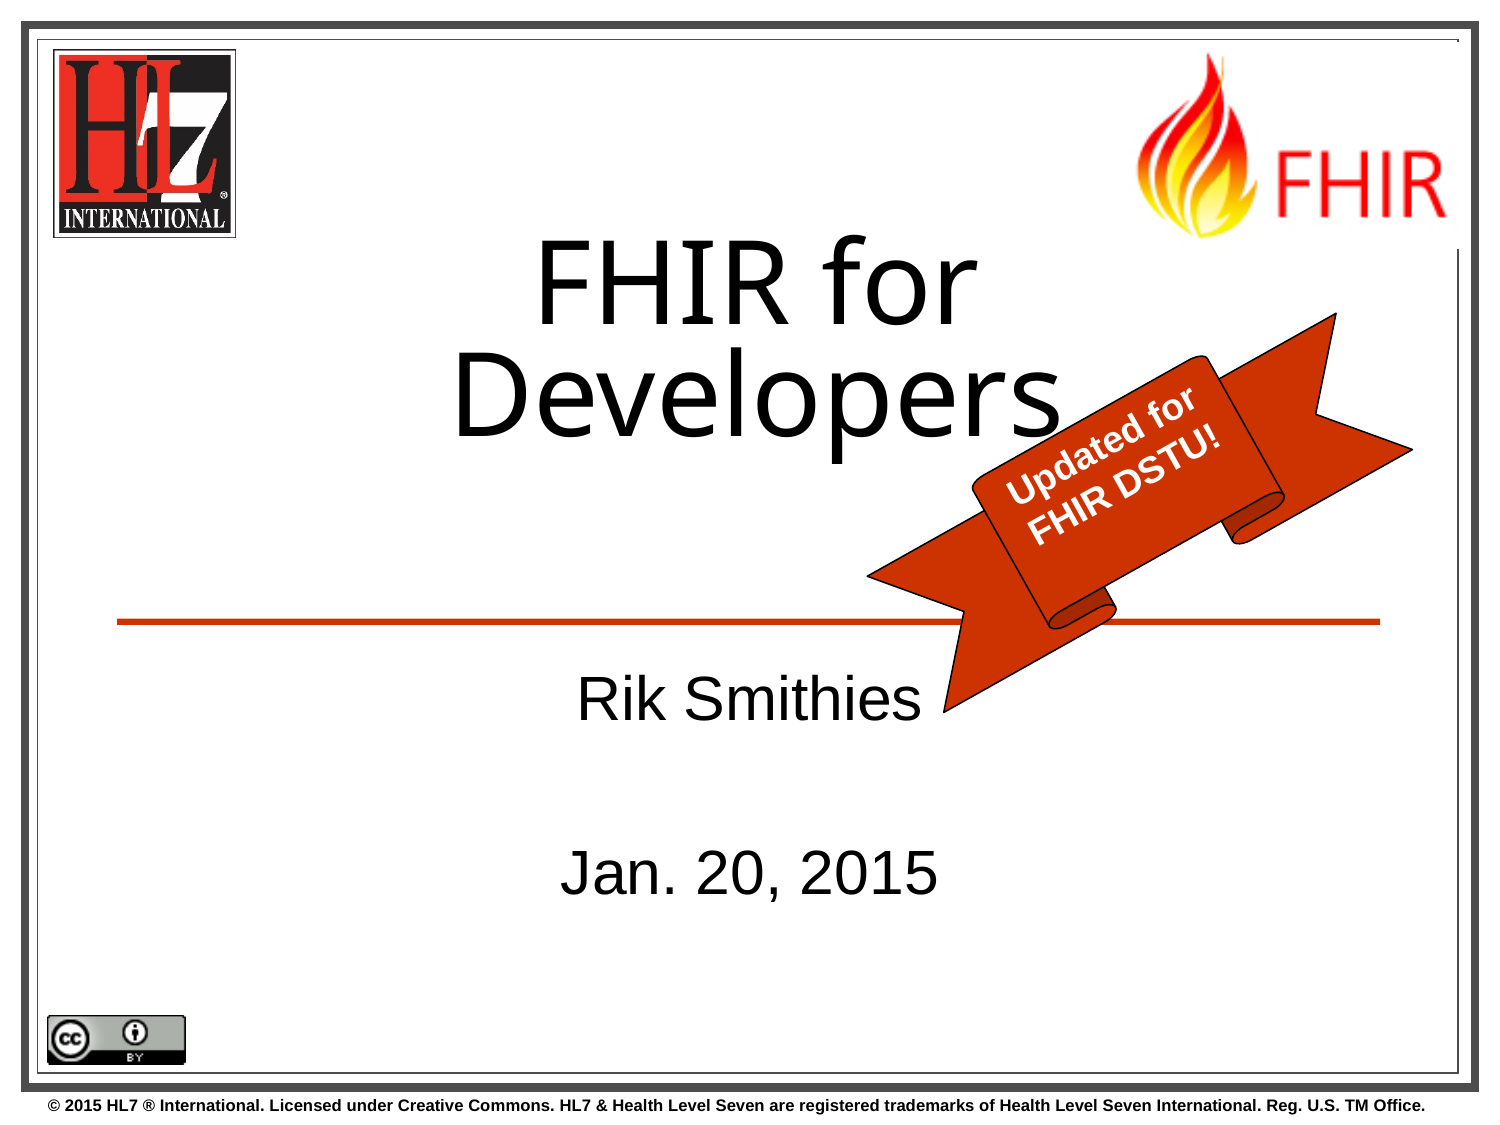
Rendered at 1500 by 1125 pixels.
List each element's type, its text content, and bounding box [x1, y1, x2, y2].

text_box Updated for FHIR DSTU! [867, 313, 1413, 713]
picture [1125, 42, 1459, 249]
picture [53, 49, 236, 238]
subtitle Rik Smithies Jan. 20, 2015 [225, 650, 1275, 958]
picture [47, 1015, 186, 1065]
title FHIR for Developers [200, 137, 1313, 558]
